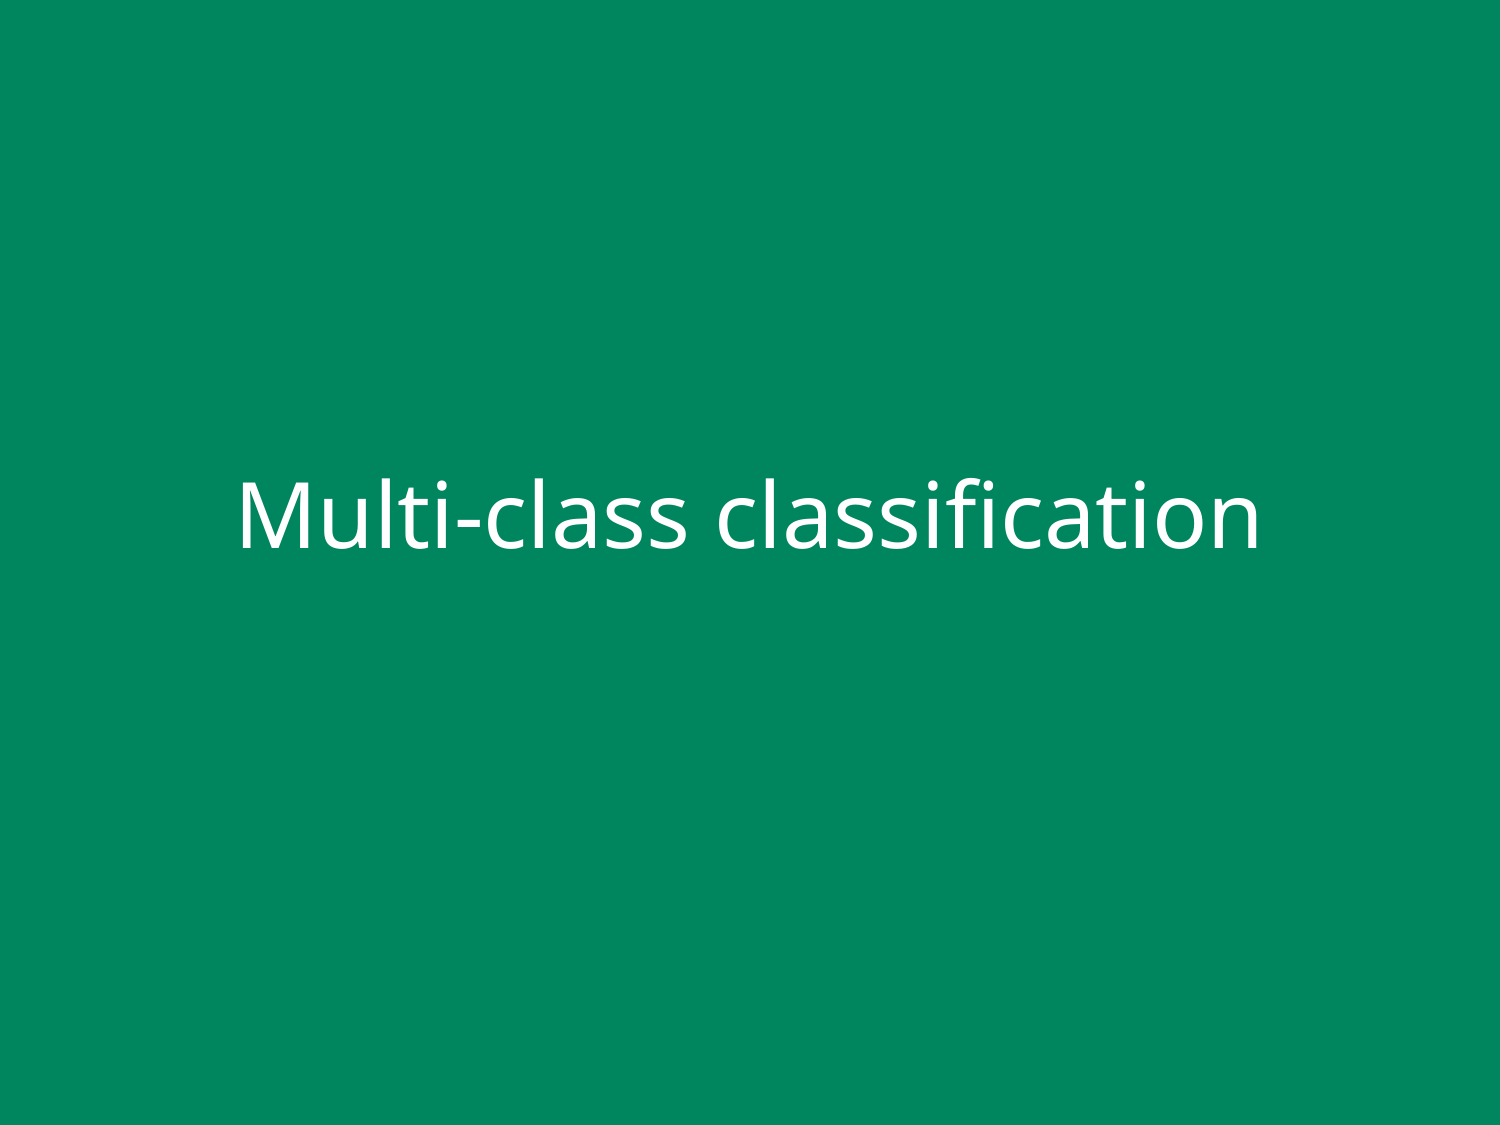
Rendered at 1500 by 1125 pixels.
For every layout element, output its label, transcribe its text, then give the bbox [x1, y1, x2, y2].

title Multi-class classification [187, 184, 1313, 576]
